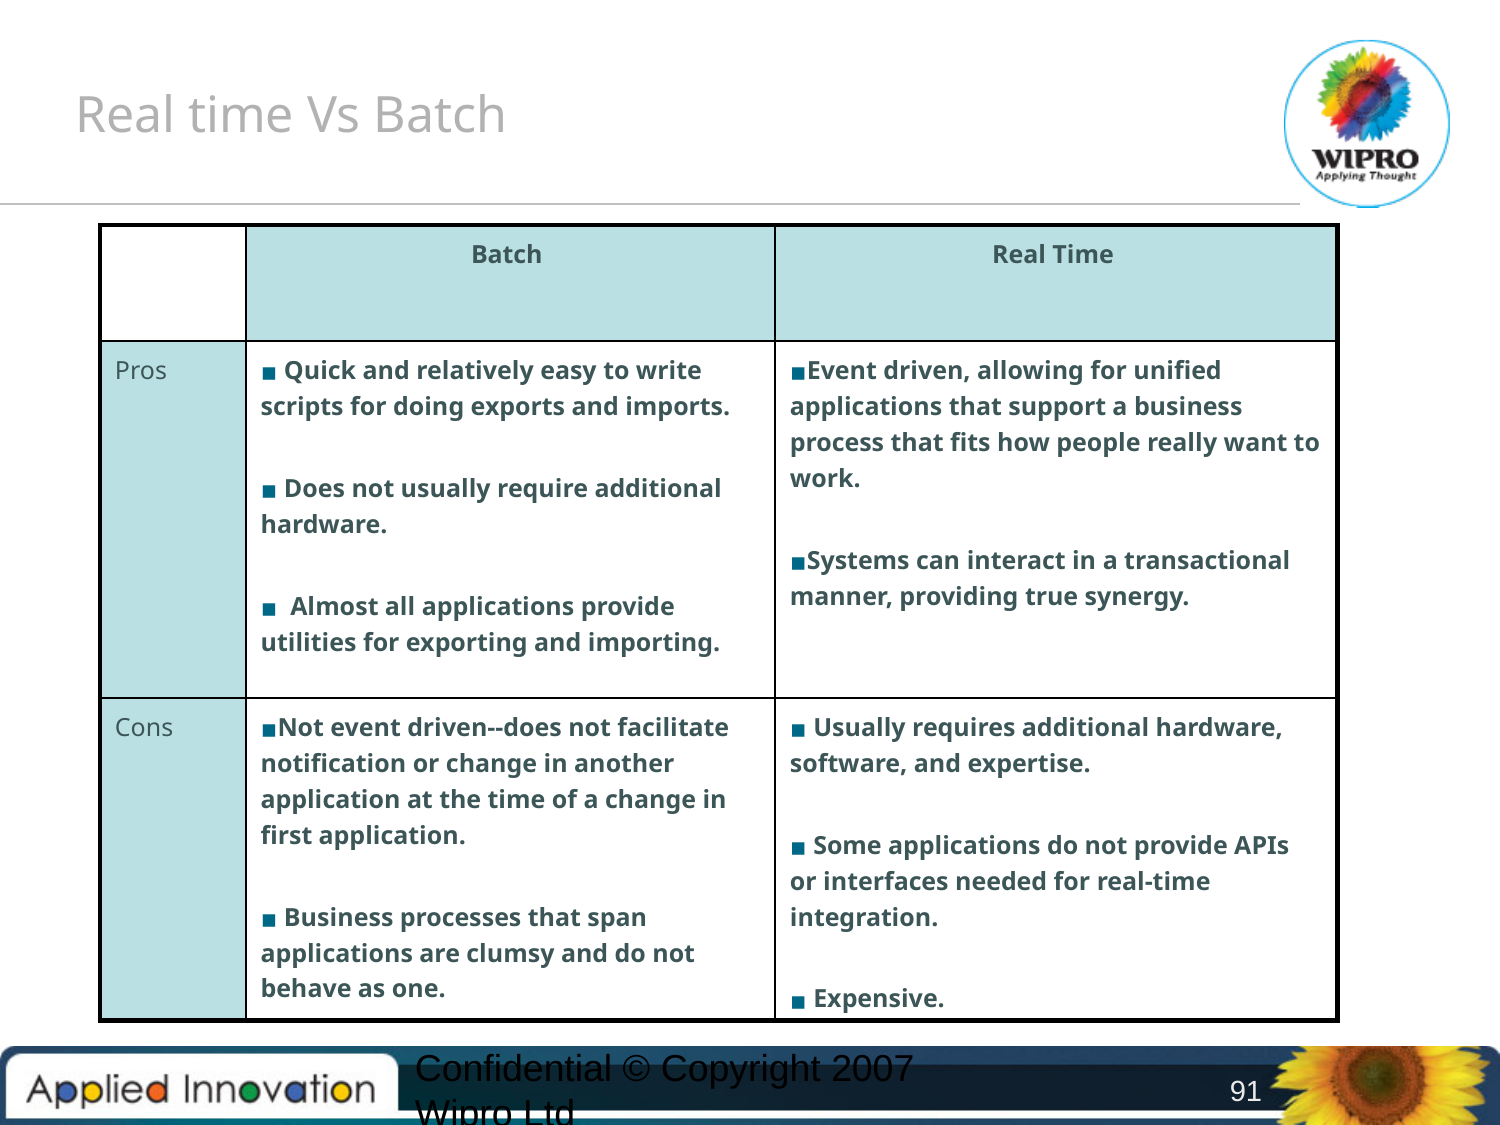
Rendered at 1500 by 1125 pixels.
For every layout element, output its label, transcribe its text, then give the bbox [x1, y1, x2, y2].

footer Confidential © Copyright 2007 Wipro Ltd [399, 1057, 975, 1121]
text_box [99, 224, 1338, 1021]
picture [0, 1046, 1500, 1125]
picture [1284, 37, 1450, 208]
picture [527, 1121, 541, 1125]
text_box Real time Vs Batch [0, 0, 1325, 150]
